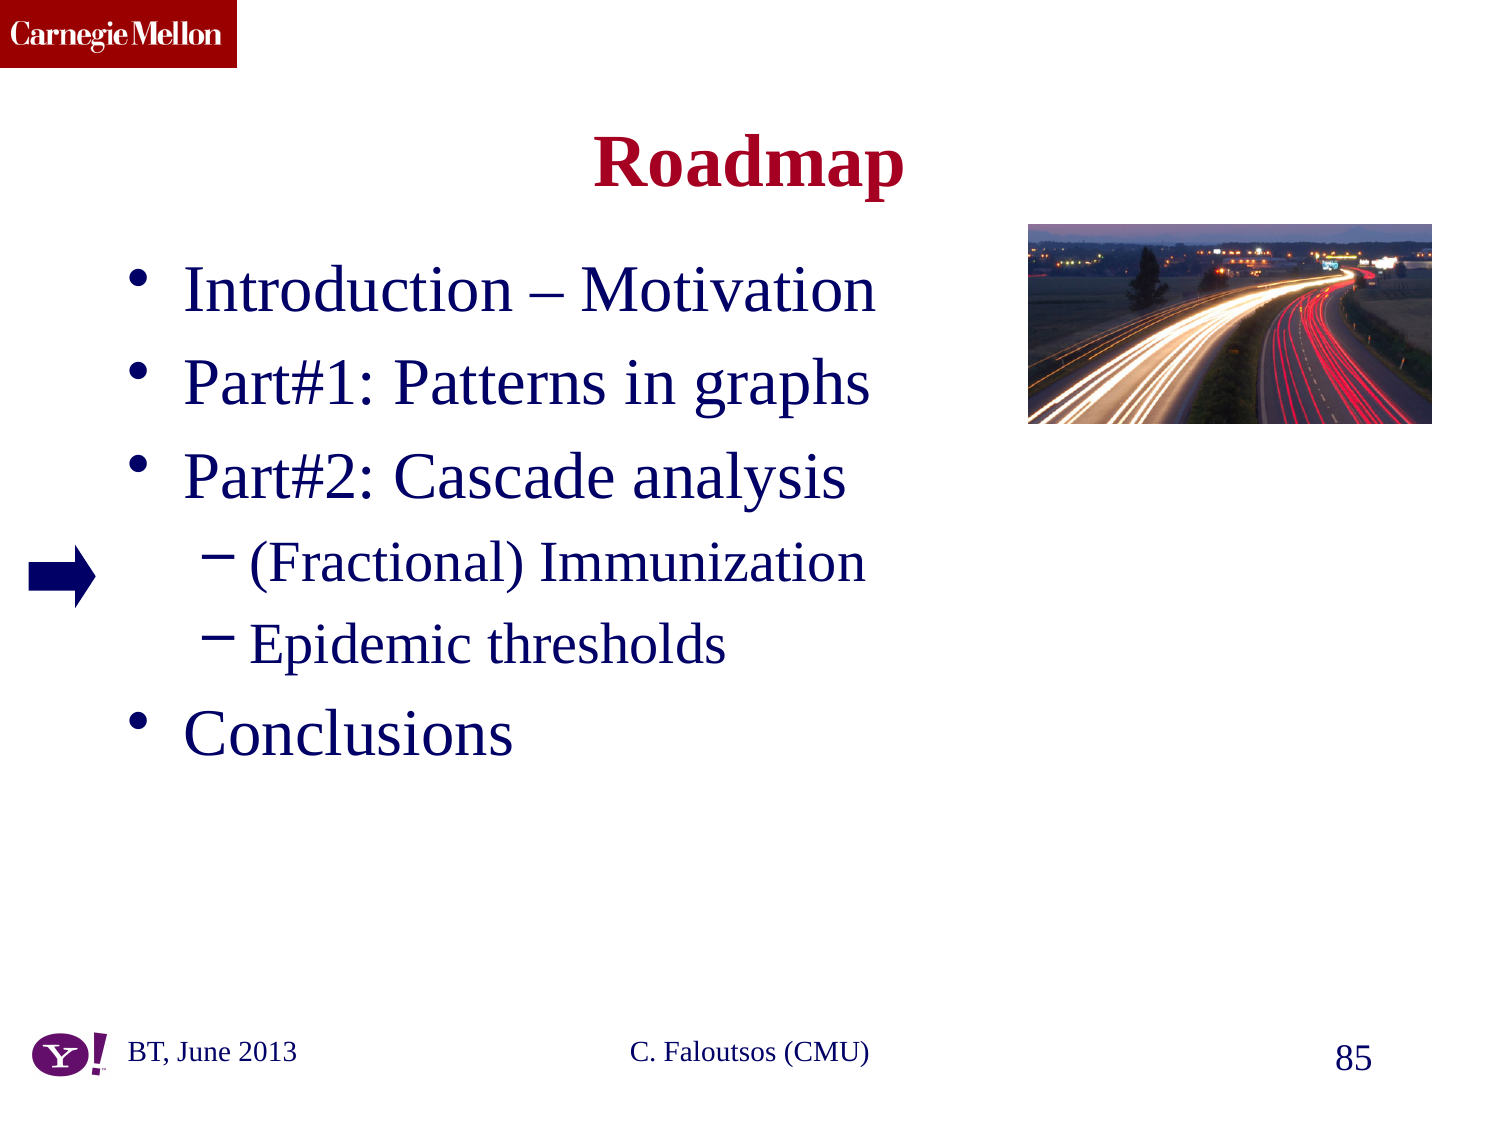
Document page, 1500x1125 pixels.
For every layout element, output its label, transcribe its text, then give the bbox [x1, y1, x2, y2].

footer C. Faloutsos (CMU) [512, 1024, 988, 1101]
picture [1027, 224, 1432, 425]
title Roadmap [112, 99, 1388, 213]
slide_number 85 [1074, 1024, 1388, 1101]
picture [31, 1031, 112, 1081]
text_box [30, 552, 93, 601]
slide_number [112, 1024, 426, 1101]
list Introduction – Motivation Part#1: Patterns in graphs Part#2: Cascade analysis (Fractional) Immunization Epidemic thresholds Conclusions [112, 237, 1388, 1001]
picture [0, 0, 237, 68]
